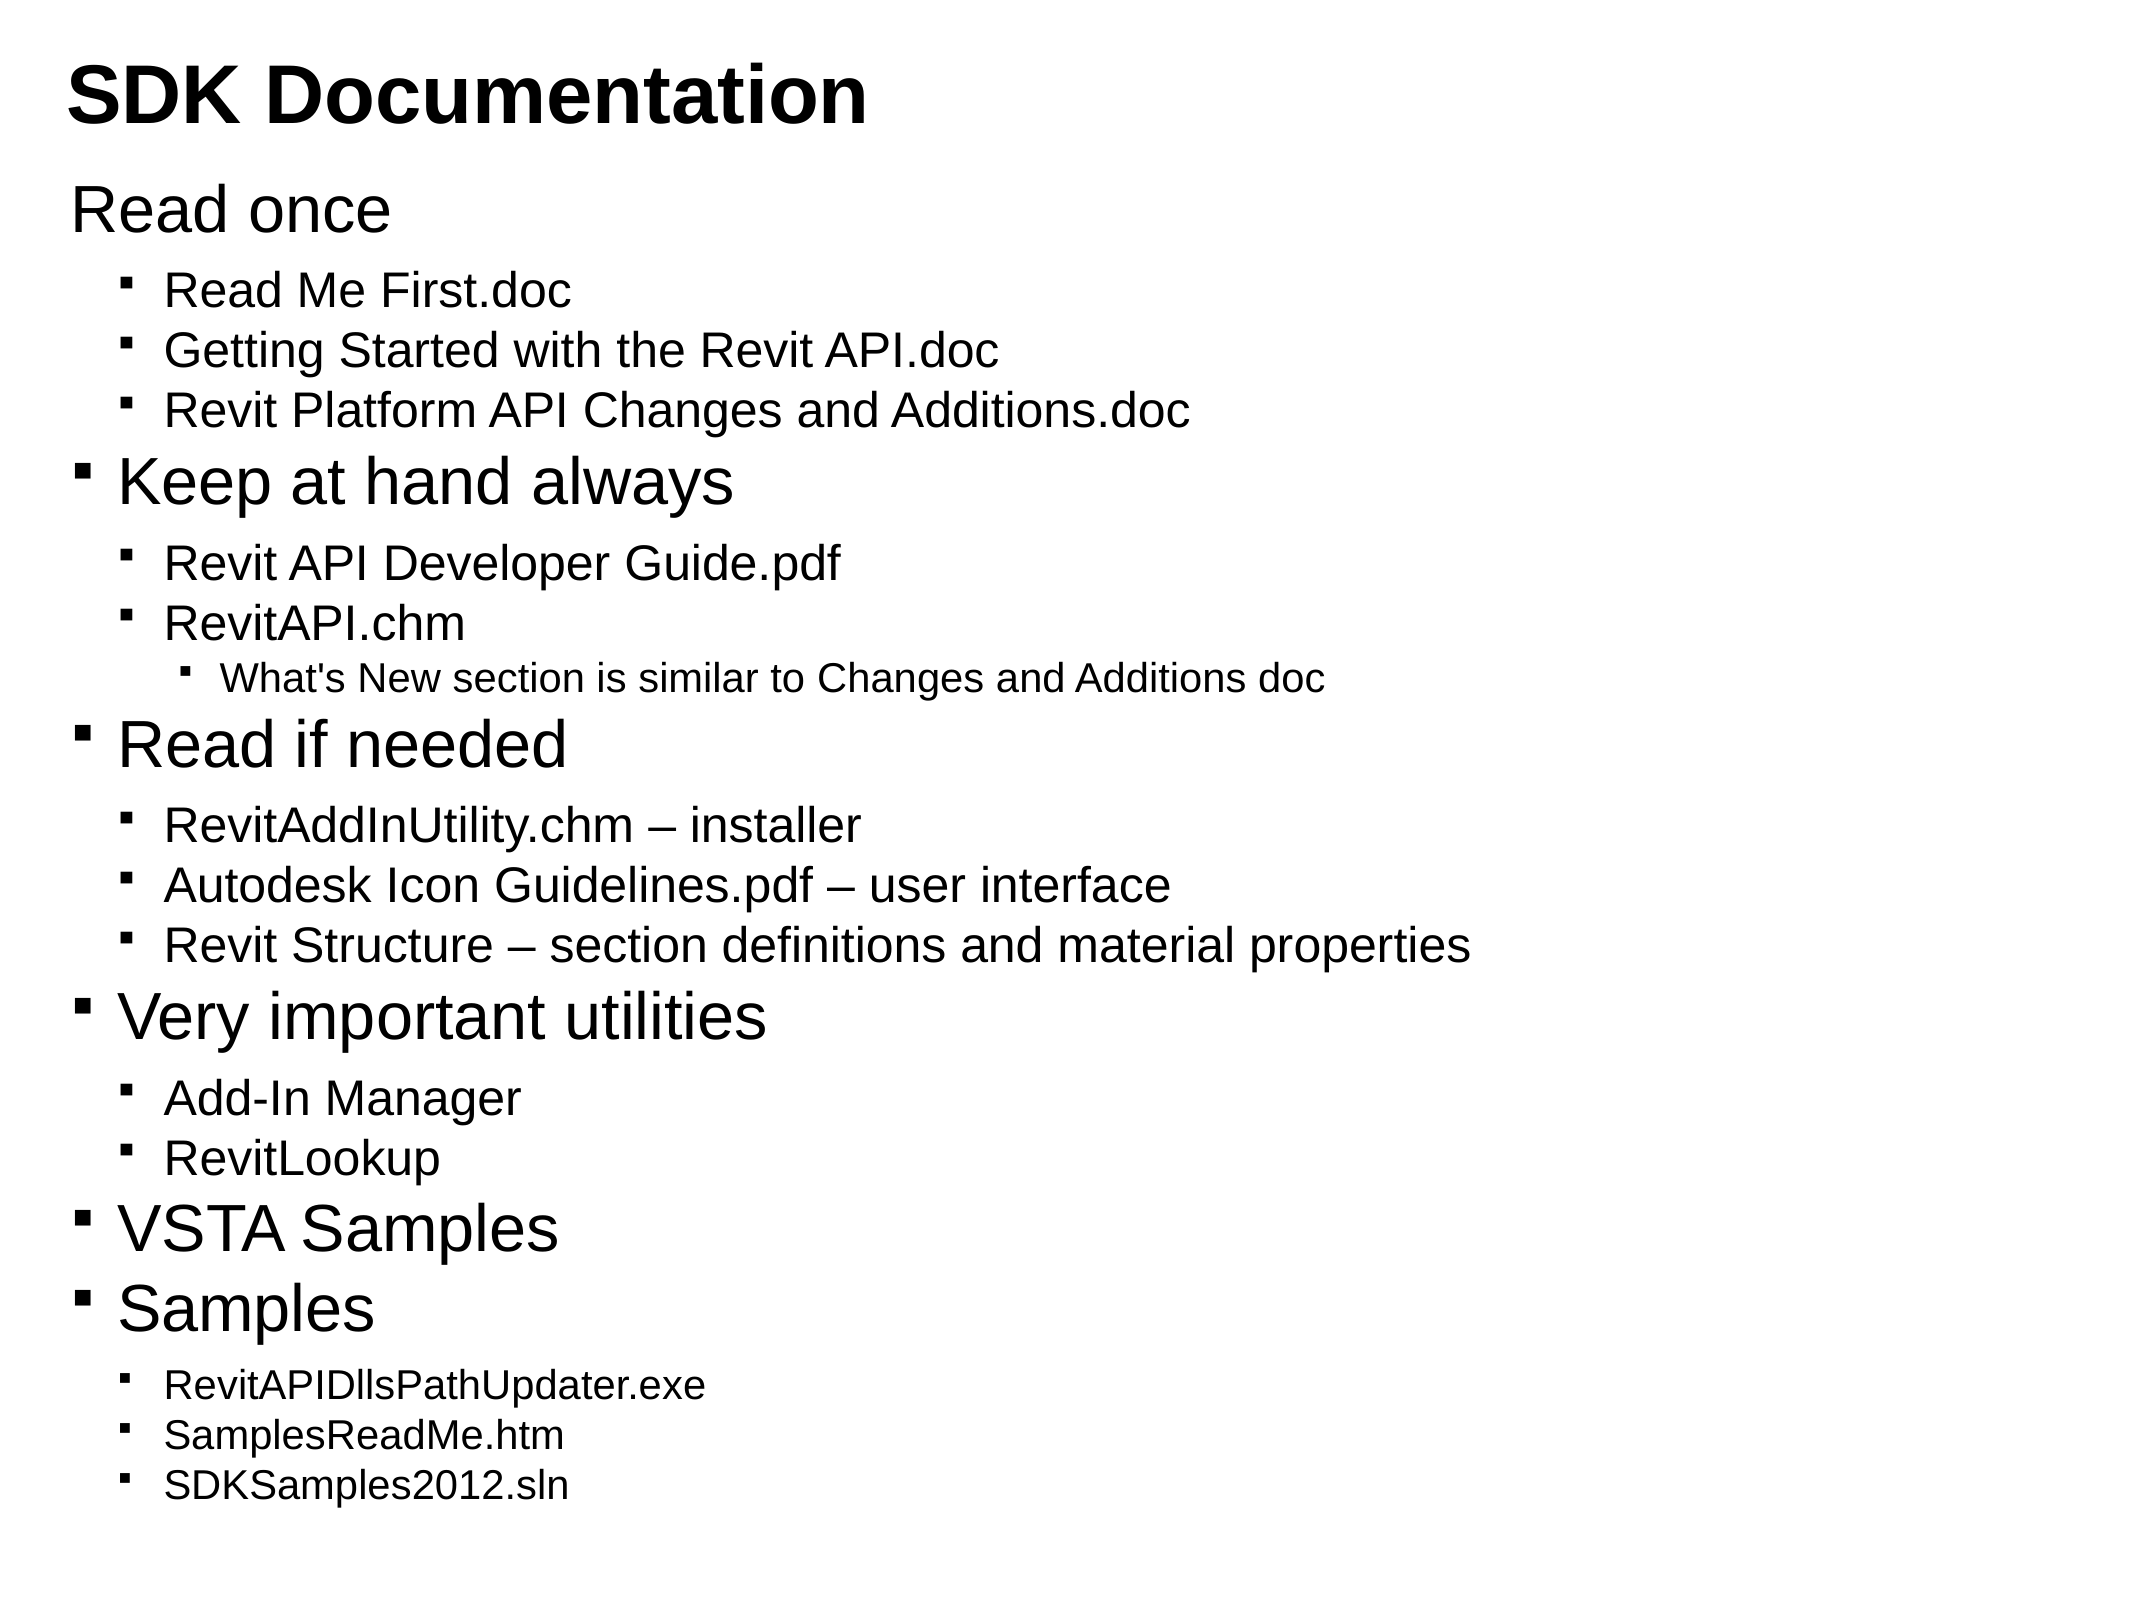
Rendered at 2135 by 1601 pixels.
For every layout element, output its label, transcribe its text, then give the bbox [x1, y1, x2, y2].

title SDK Documentation [65, 21, 2011, 160]
list Read once Read Me First.doc Getting Started with the Revit API.doc Revit Platform API Changes and Additions.doc Keep at hand always Revit API Developer Guide.pdf RevitAPI.chm What's New section is similar to Changes and Additions doc Read if needed RevitAddInUtility.chm – installer Autodesk Icon Guidelines.pdf – user interface Revit Structure – section definitions and material properties Very important utilities Add-In Manager RevitLookup VSTA Samples Samples RevitAPIDllsPathUpdater.exe SamplesReadMe.htm SDKSamples2012.sln [70, 164, 1853, 1551]
